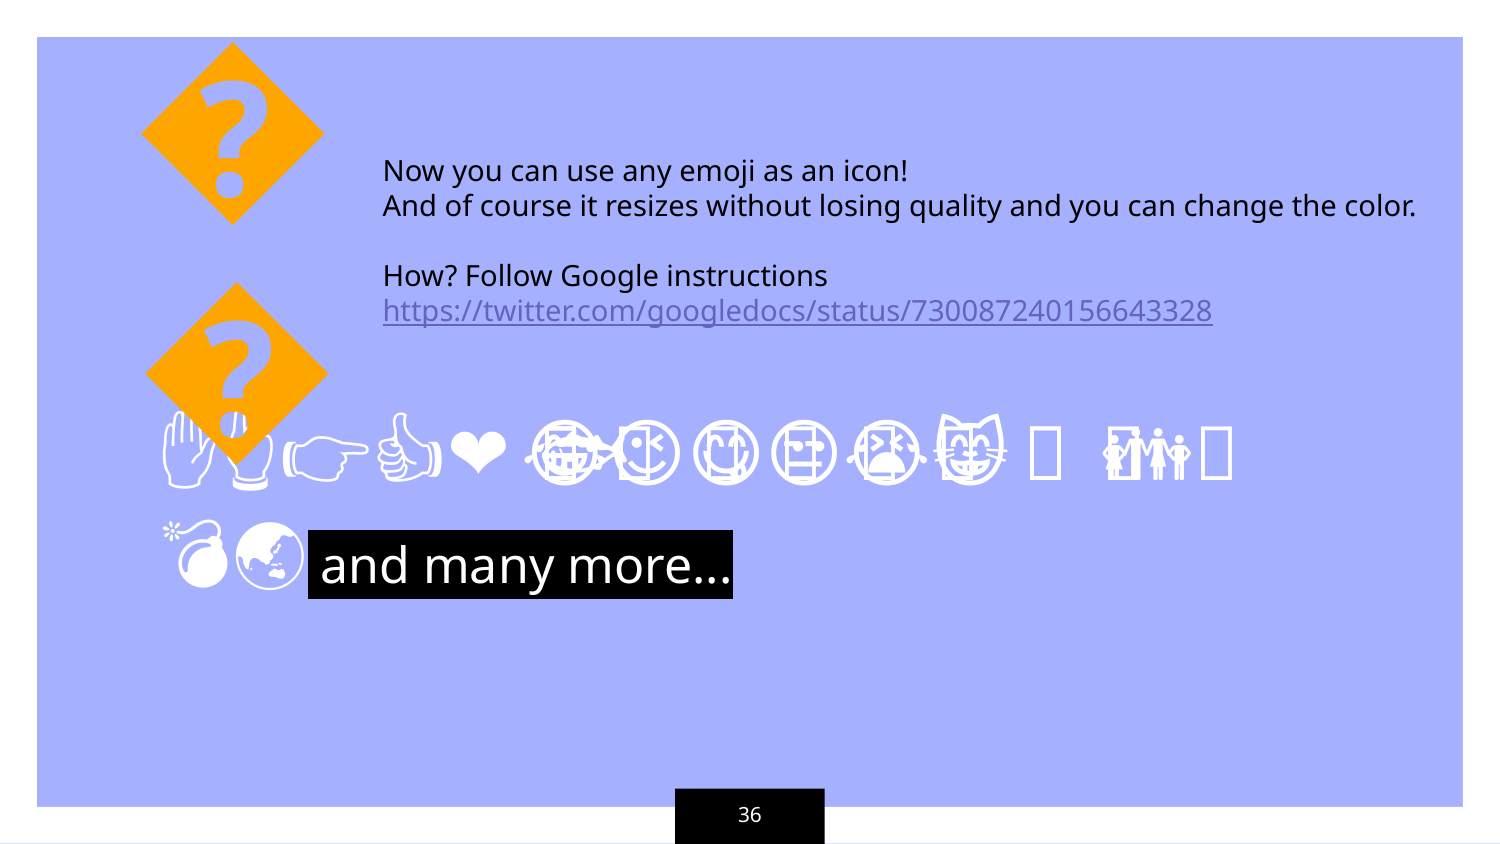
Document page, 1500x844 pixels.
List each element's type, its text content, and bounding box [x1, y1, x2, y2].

text_box 😉 [118, 127, 356, 341]
slide_number 36 [675, 788, 825, 844]
text_box Now you can use any emoji as an icon! And of course it resizes without losing quality and you can change the color. How? Follow Google instructions https://twitter.com/googledocs/status/730087240156643328 [367, 137, 1463, 364]
text_box ✋👆👉👍👤👦👧👨👩👪💃🏃💑❤😂😉😋😒😭👶😸🐟🍒🍔💣📌📖🔨🎃🎈🎨🏈🏰🌏🔌🔑 and many more... [144, 376, 1347, 799]
